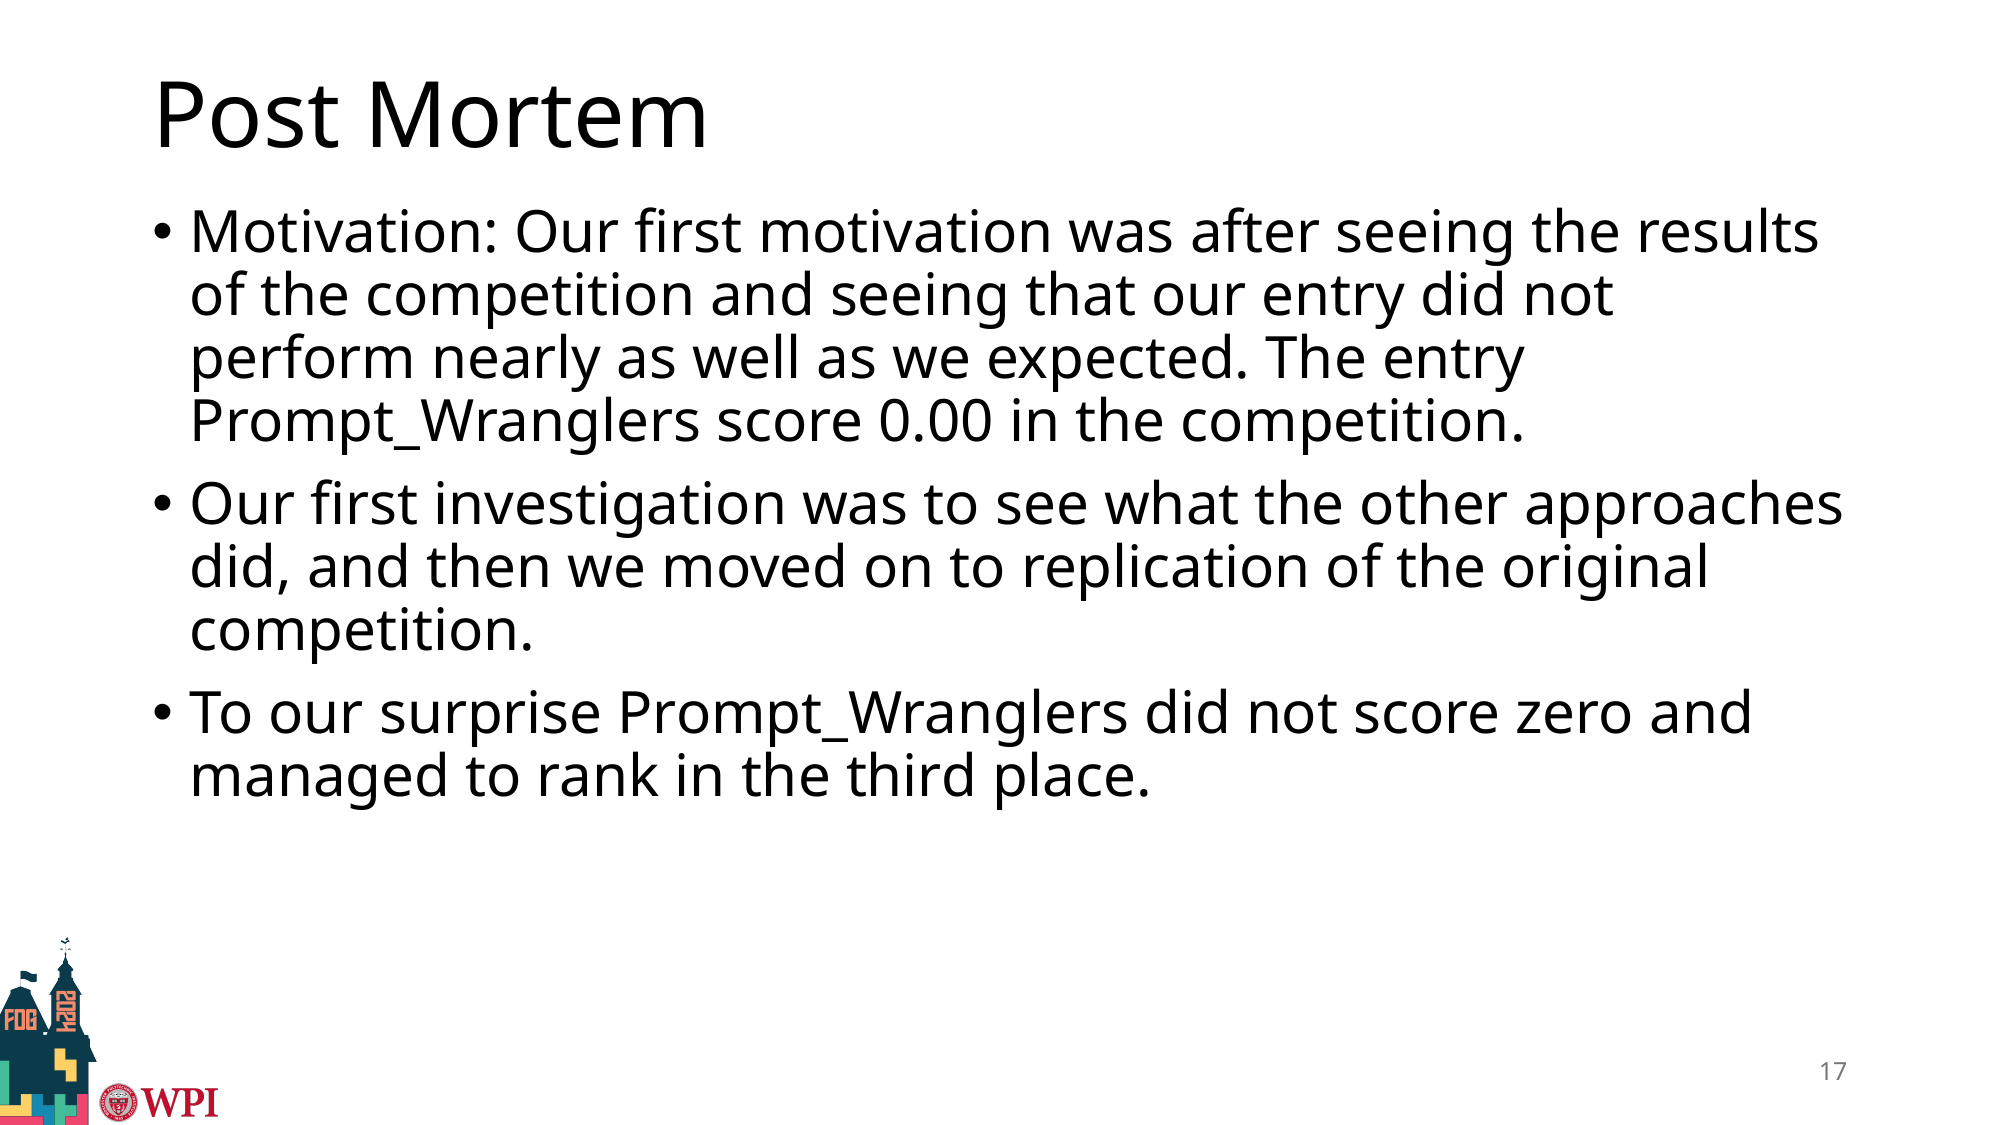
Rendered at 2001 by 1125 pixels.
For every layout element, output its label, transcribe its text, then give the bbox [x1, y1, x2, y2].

slide_number 17 [1412, 1042, 1863, 1103]
list Motivation: Our first motivation was after seeing the results of the competition and seeing that our entry did not perform nearly as well as we expected. The entry Prompt_Wranglers score 0.00 in the competition. Our first investigation was to see what the other approaches did, and then we moved on to replication of the original competition. To our surprise Prompt_Wranglers did not score zero and managed to rank in the third place. [137, 194, 1863, 1014]
title Post Mortem [137, 59, 1863, 176]
picture [0, 936, 221, 1125]
